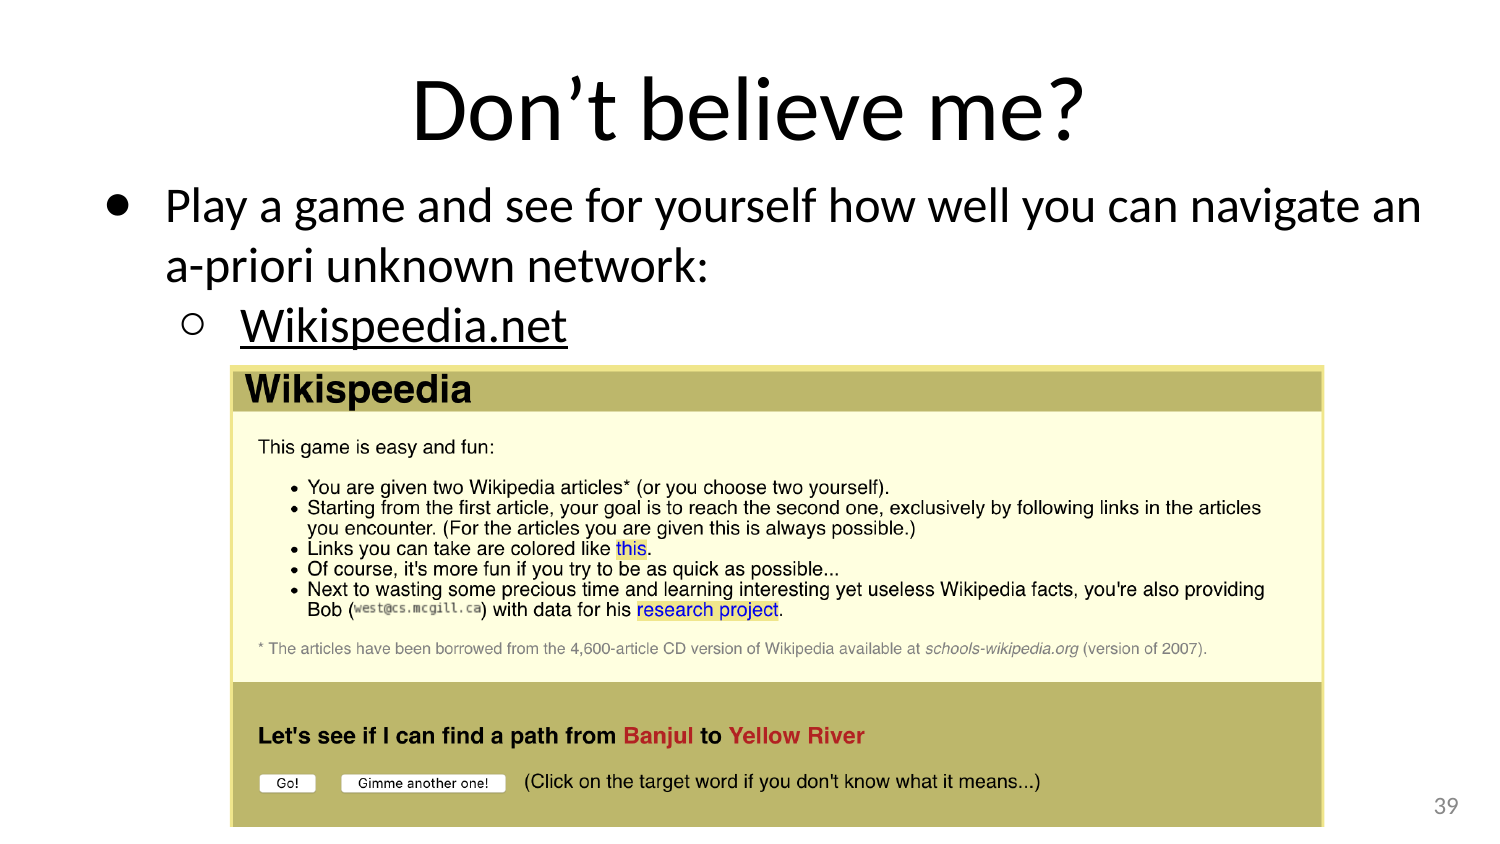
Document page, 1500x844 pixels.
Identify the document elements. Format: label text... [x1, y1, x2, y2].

slide_number ‹#› [1329, 782, 1474, 827]
title Don’t believe me? [75, 33, 1425, 175]
picture [229, 364, 1325, 827]
list Play a game and see for yourself how well you can navigate an a-priori unknown network: Wikispeedia.net [75, 157, 1452, 720]
